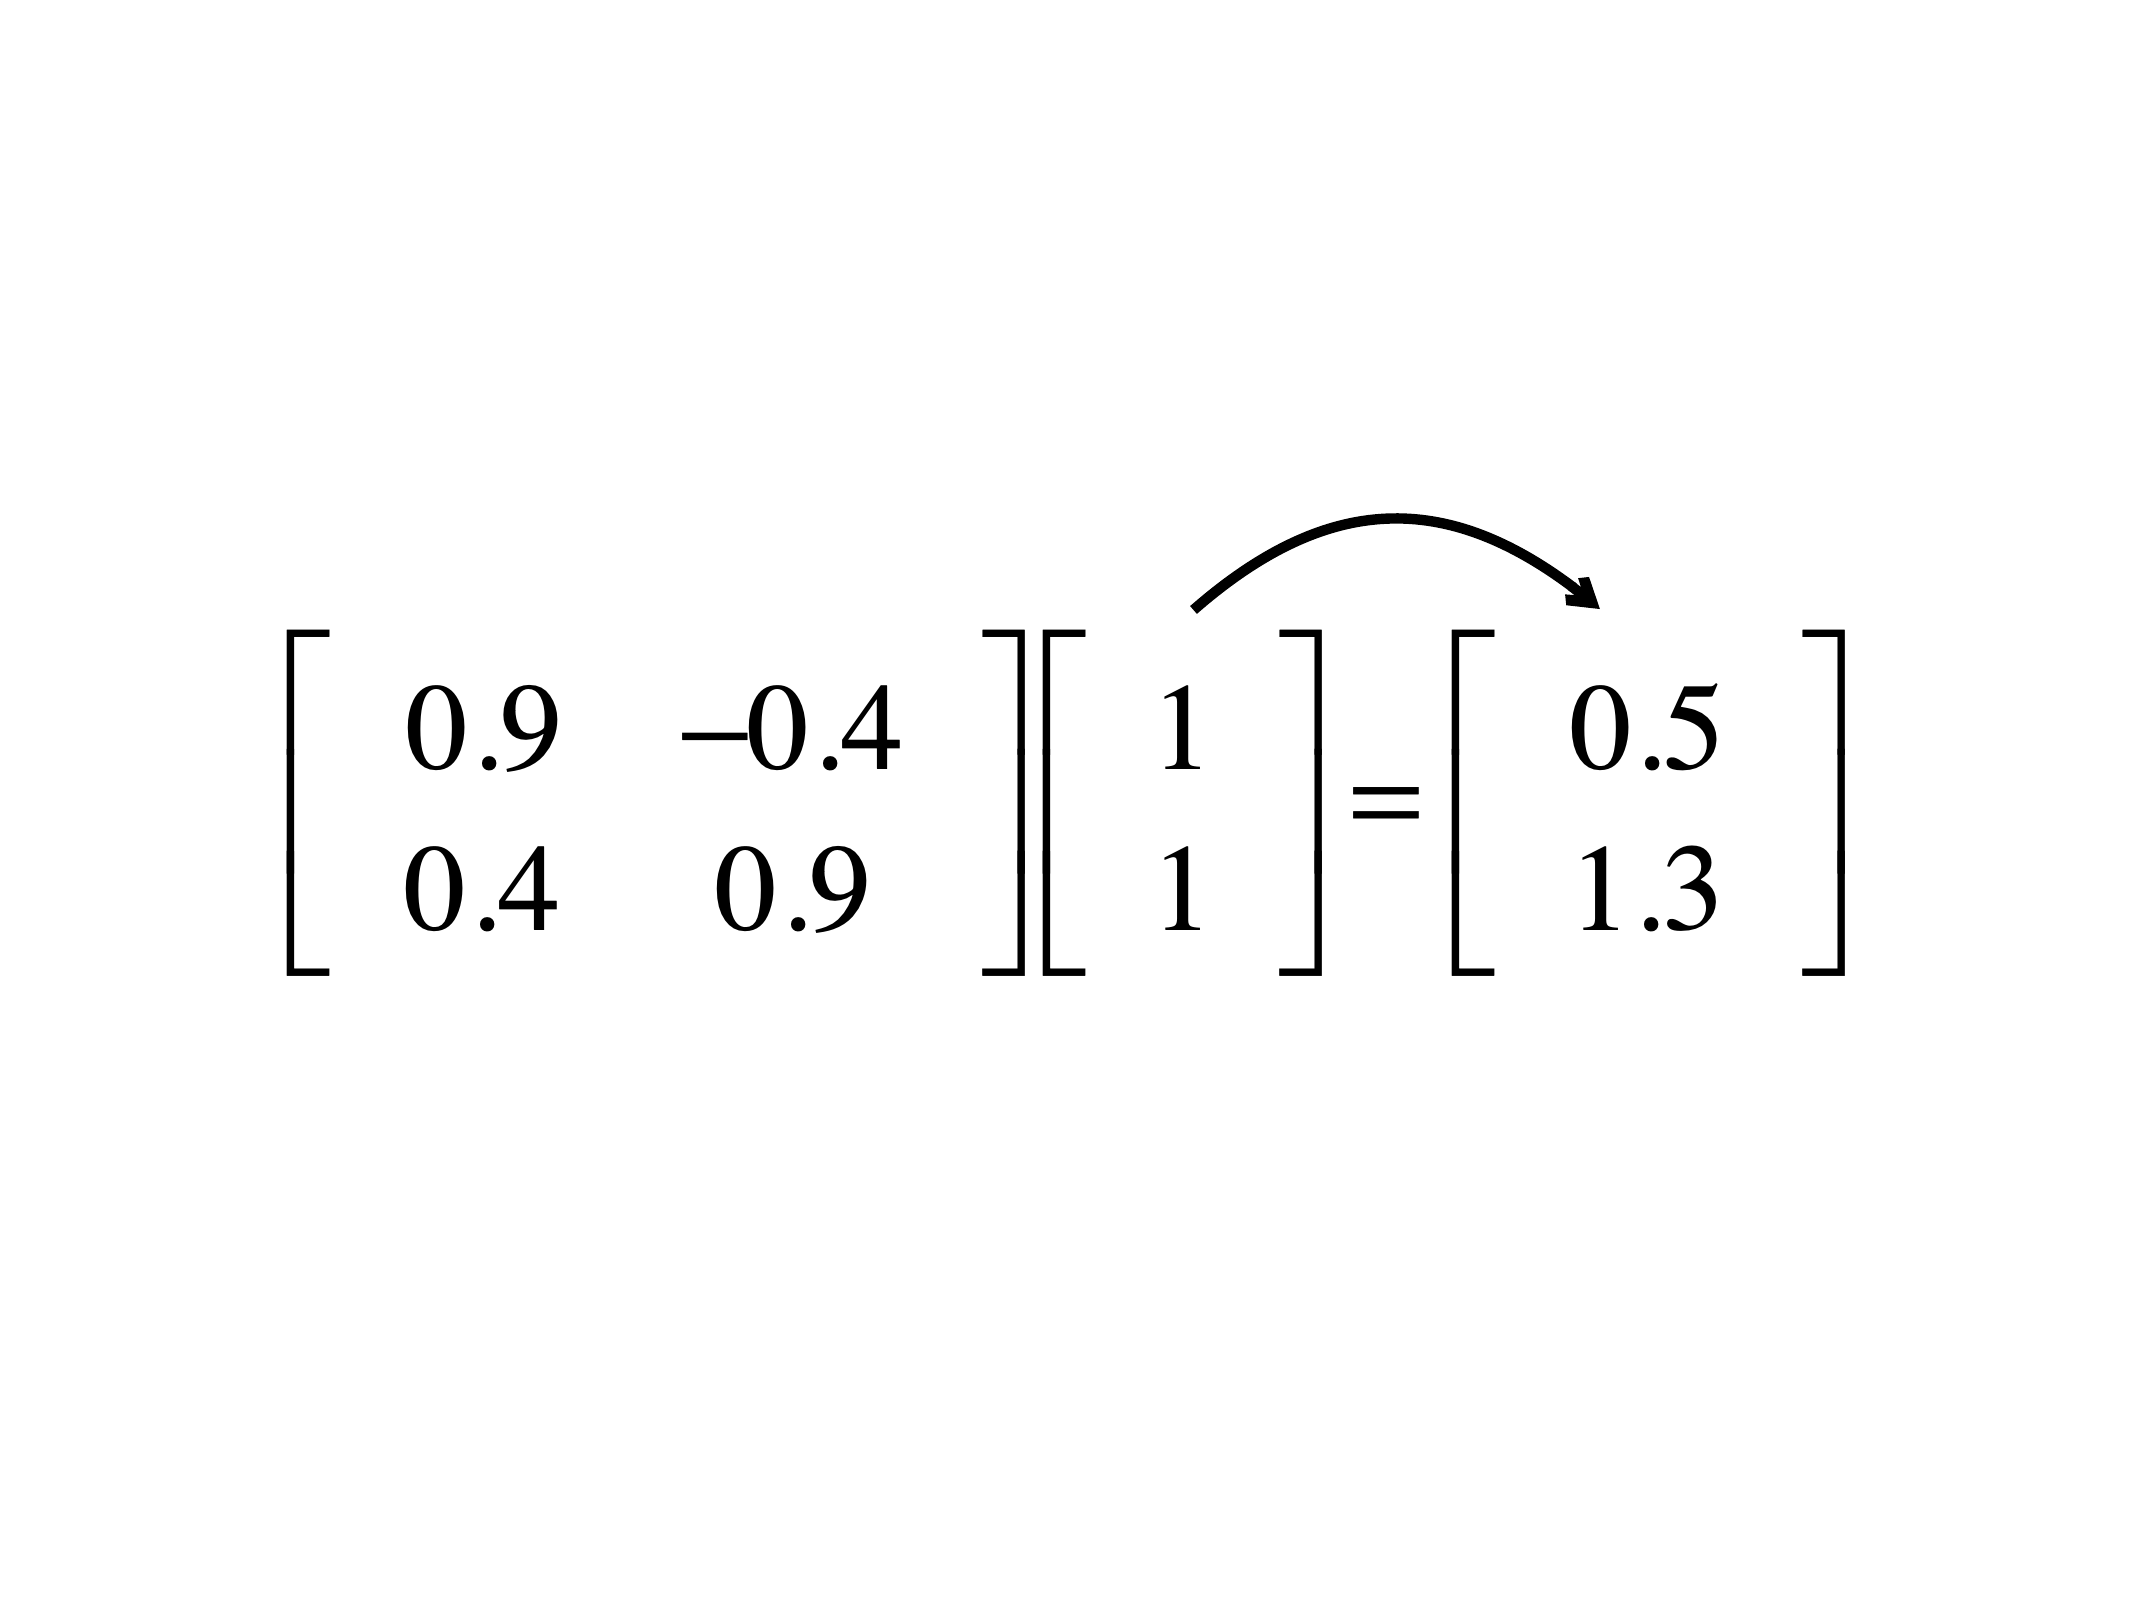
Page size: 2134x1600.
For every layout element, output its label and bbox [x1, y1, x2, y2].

picture [267, 598, 1867, 1002]
text_box [1213, 519, 1581, 593]
